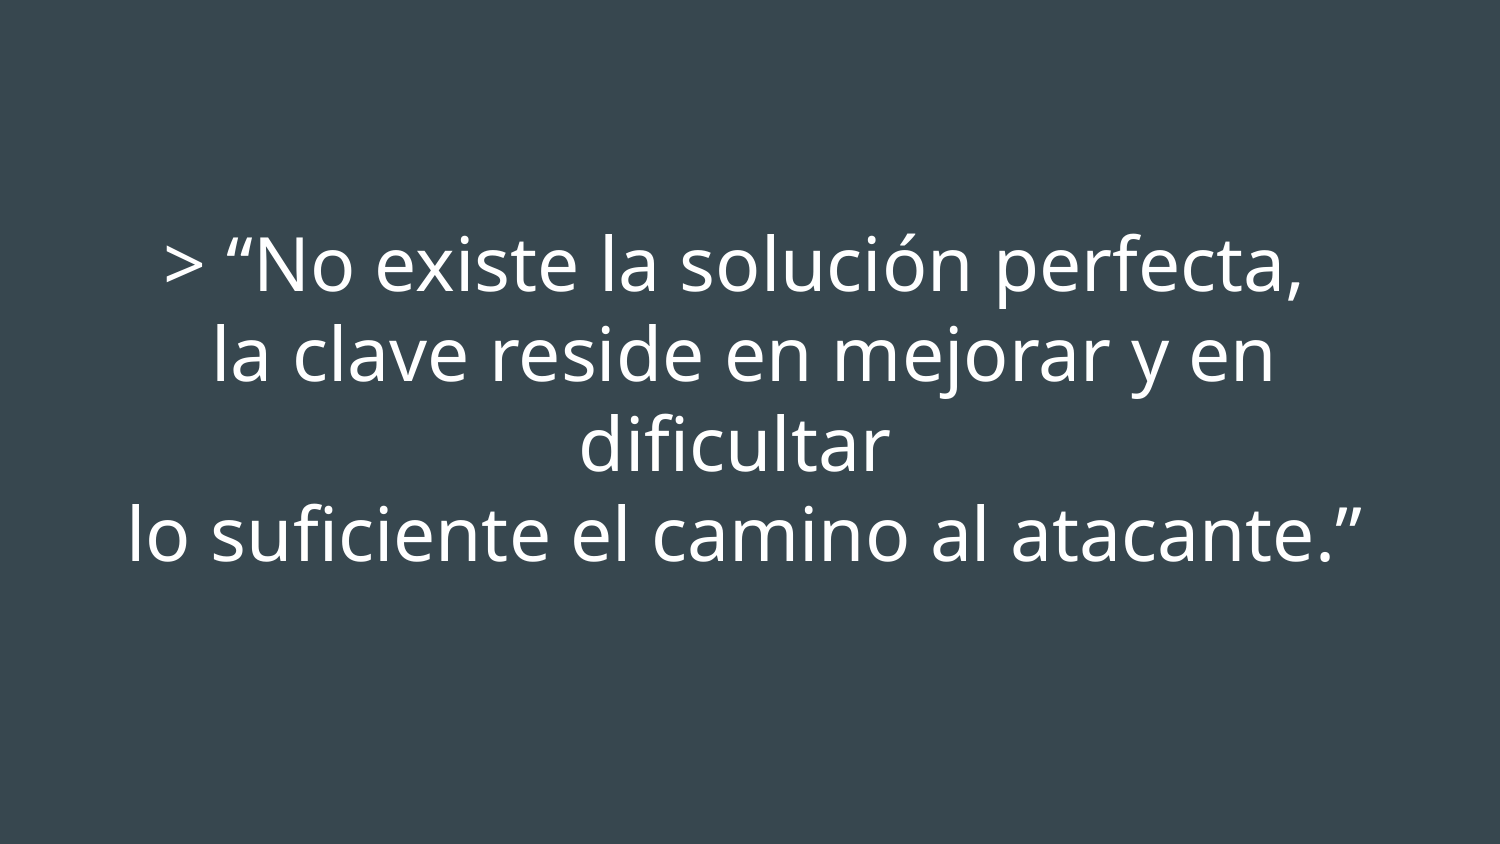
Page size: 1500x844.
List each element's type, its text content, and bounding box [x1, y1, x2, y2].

title > “No existe la solución perfecta, la clave reside en mejorar y en dificultar lo suficiente el camino al atacante.” [110, 326, 1380, 468]
